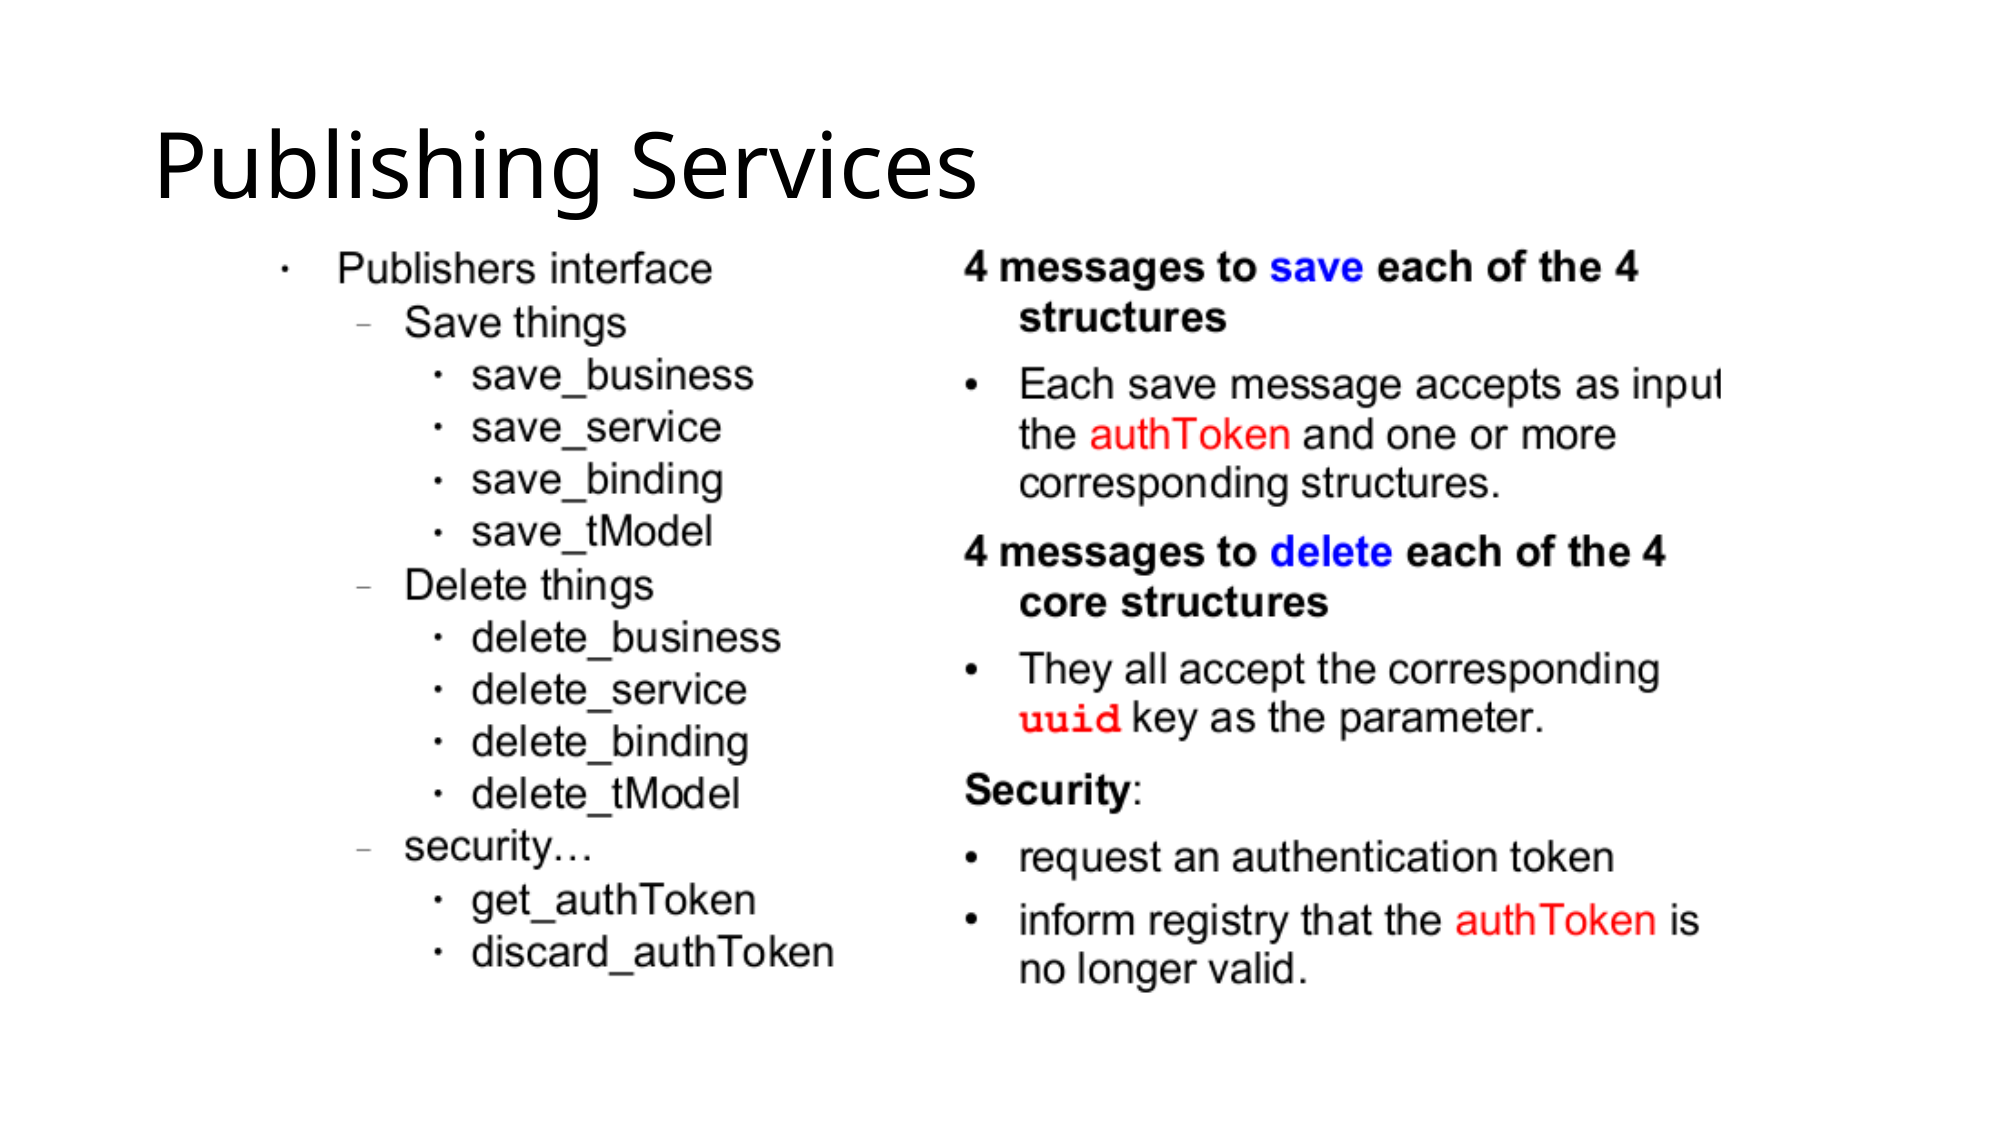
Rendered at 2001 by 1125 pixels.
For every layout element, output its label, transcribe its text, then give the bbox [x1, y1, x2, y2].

title Publishing Services [137, 59, 1863, 278]
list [269, 231, 1721, 1007]
